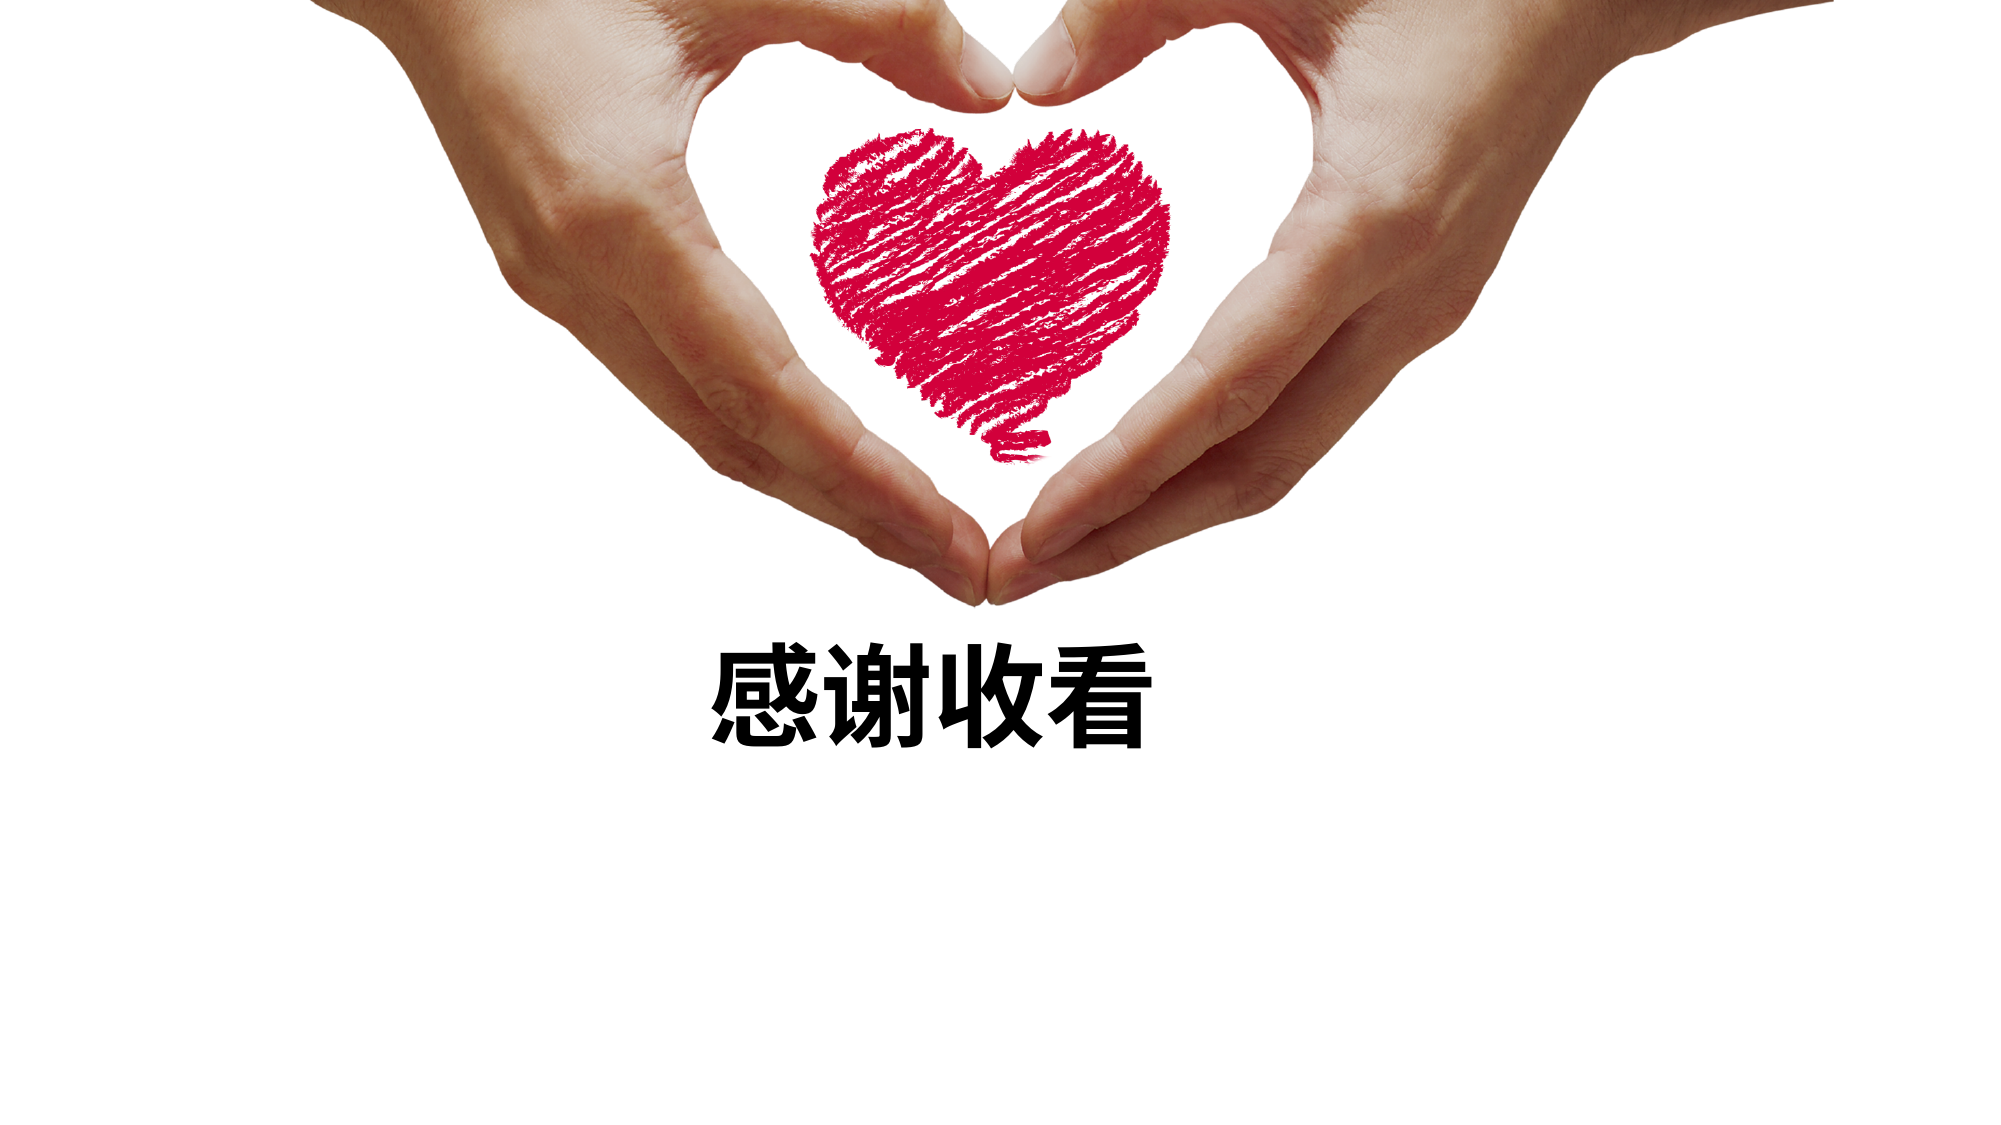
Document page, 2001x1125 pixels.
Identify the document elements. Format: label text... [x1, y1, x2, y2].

text_box 感谢收看 [693, 646, 1331, 769]
picture [106, 0, 1834, 646]
